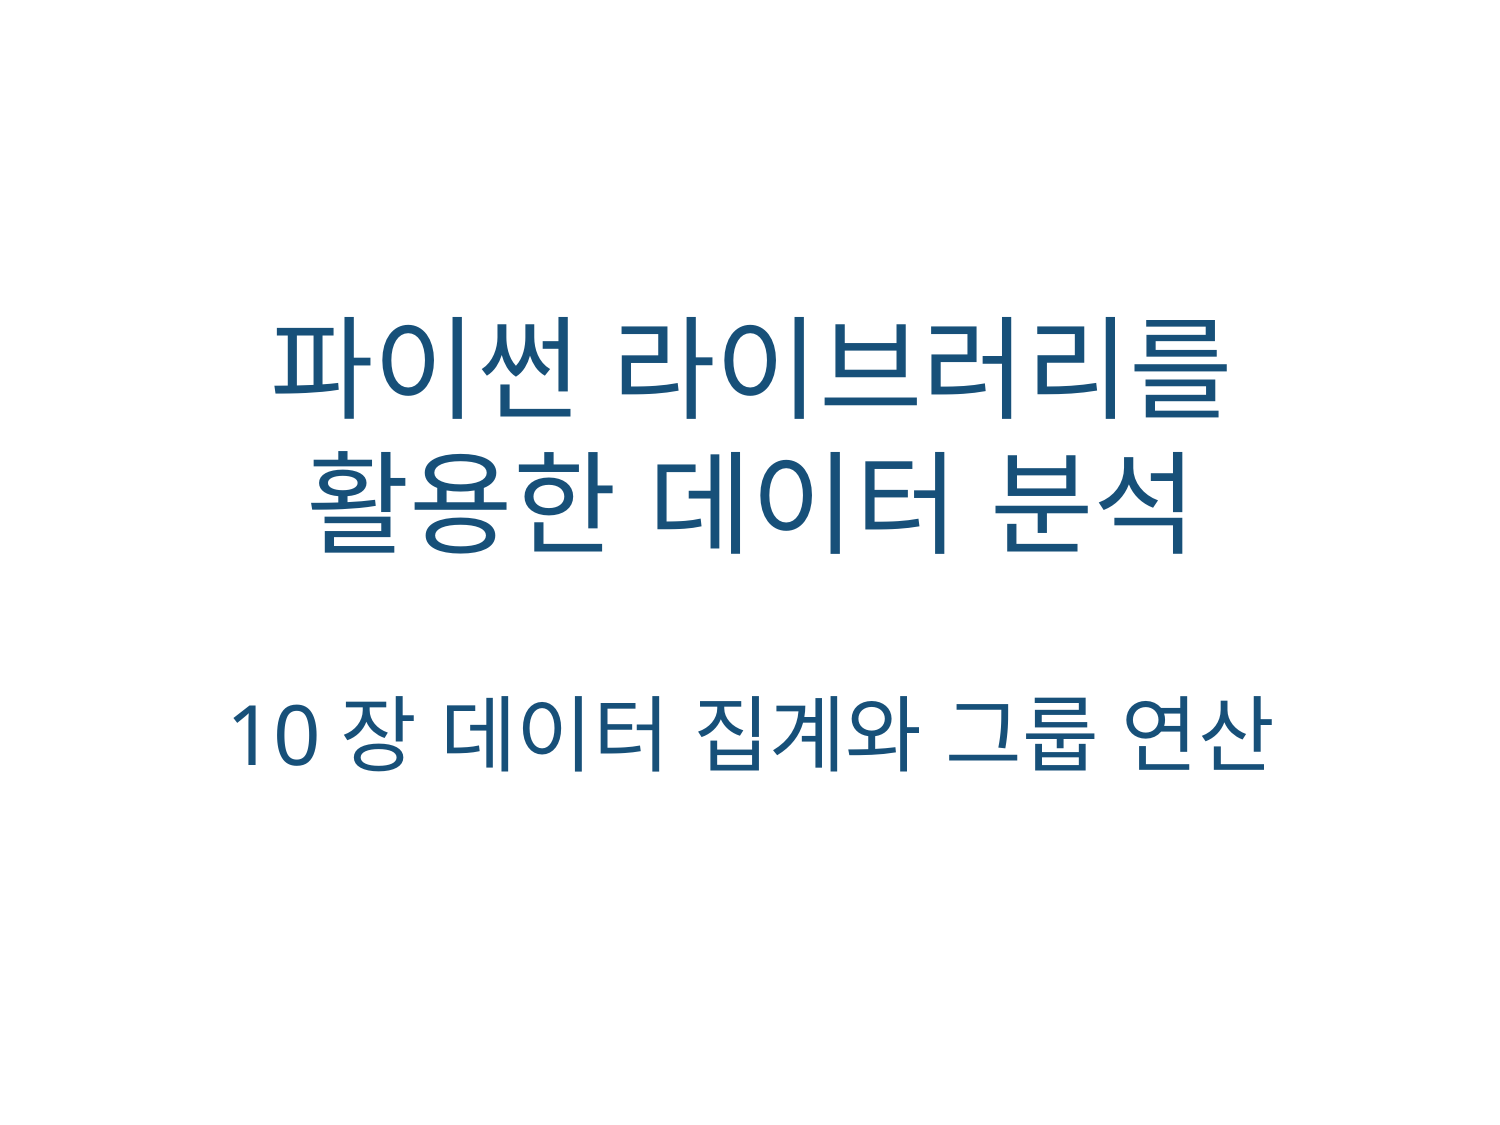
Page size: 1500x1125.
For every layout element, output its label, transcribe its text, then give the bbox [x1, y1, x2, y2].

text_box 파이썬 라이브러리를 활용한 데이터 분석 [255, 290, 1249, 575]
text_box 10장 데이터 집계와 그룹 연산 [210, 674, 1291, 790]
